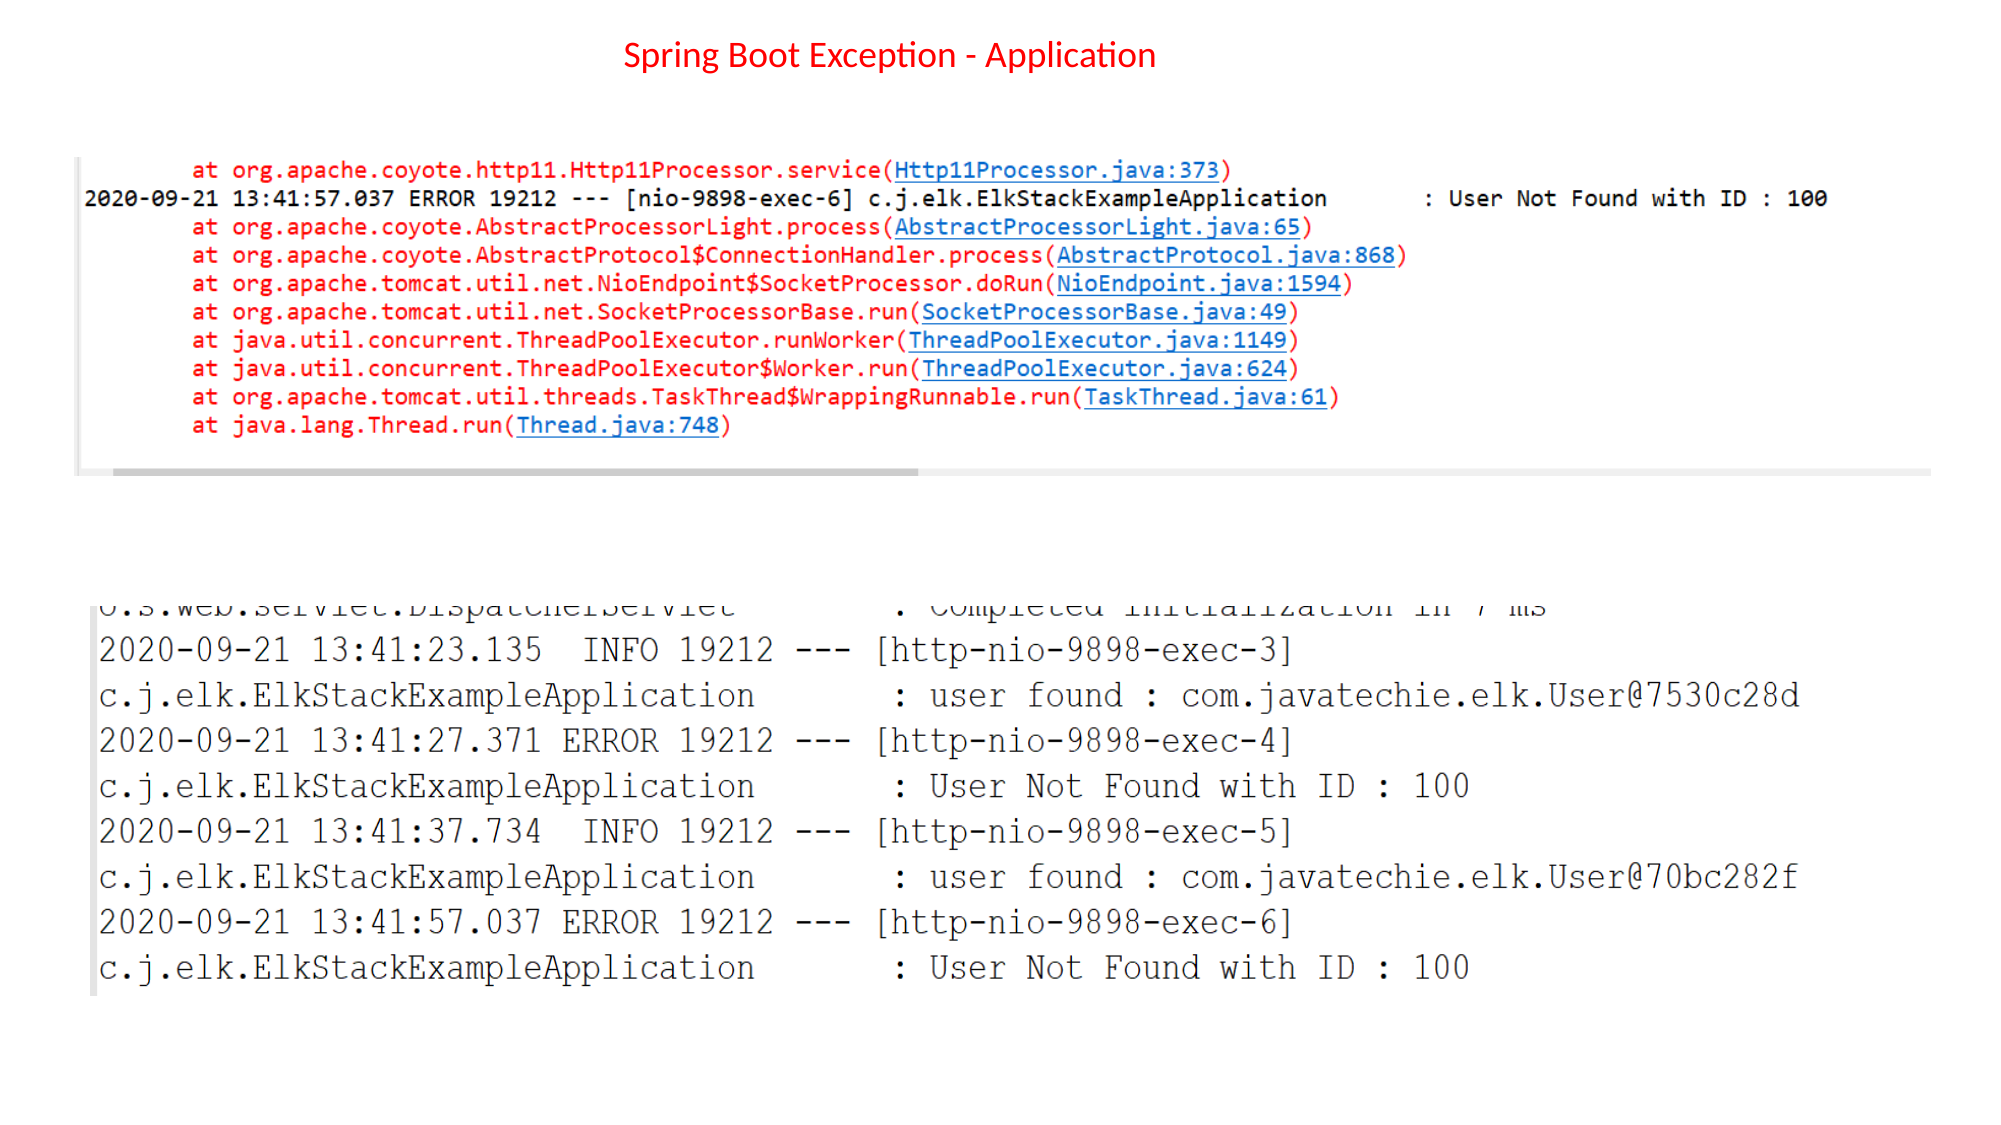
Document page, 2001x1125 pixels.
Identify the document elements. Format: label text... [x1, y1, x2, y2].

text_box Spring Boot Exception - Application [368, 16, 1413, 88]
picture [90, 606, 1830, 996]
picture [74, 157, 1931, 476]
